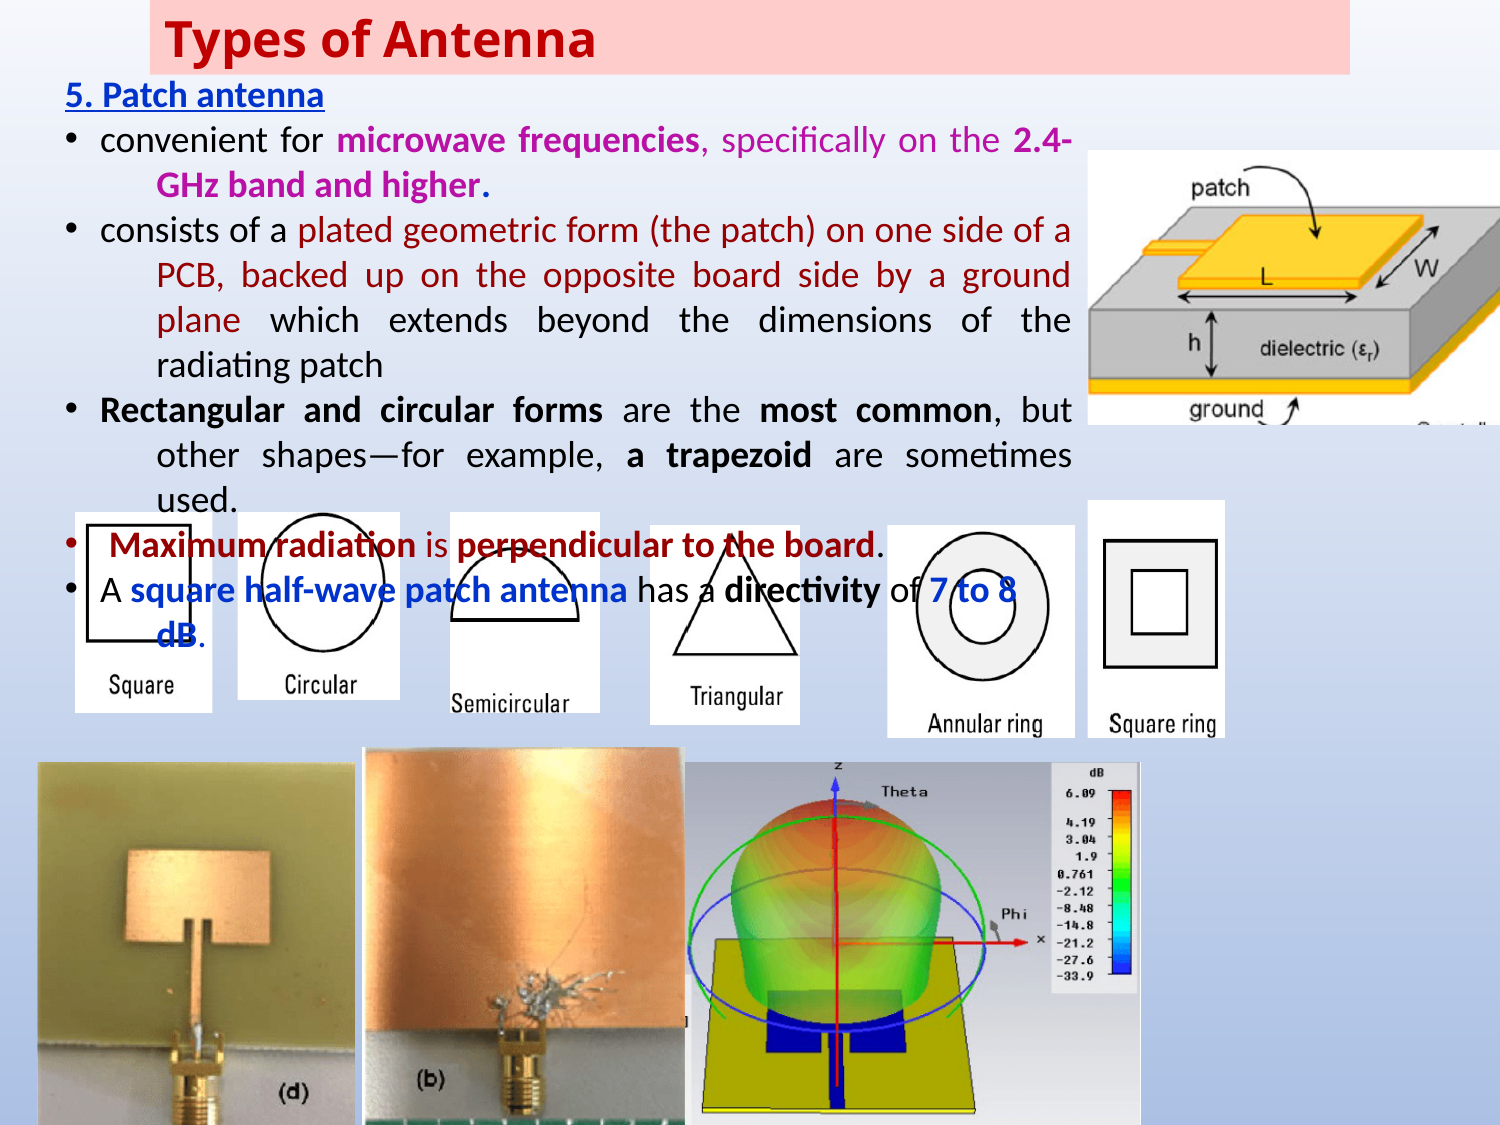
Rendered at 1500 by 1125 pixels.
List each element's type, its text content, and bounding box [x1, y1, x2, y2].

picture [237, 512, 400, 700]
picture [37, 762, 355, 1125]
picture [362, 747, 1141, 1125]
text_box 5. Patch antenna convenient for microwave frequencies, specifically on the 2.4-GHz band and higher. consists of a plated geometric form (the patch) on one side of a PCB, backed up on the opposite board side by a ground plane which extends beyond the dimensions of the radiating patch Rectangular and circular forms are the most common, but other shapes—for example, a trapezoid are sometimes used. Maximum radiation is perpendicular to the board. A square half-wave patch antenna has a directivity of 7 to 8 dB. [49, 62, 1088, 663]
picture [449, 512, 600, 713]
text_box Types of Antenna [149, 0, 1350, 75]
picture [887, 524, 1075, 738]
picture [649, 524, 800, 725]
picture [1087, 499, 1225, 750]
picture [1087, 149, 1500, 425]
picture [74, 512, 213, 713]
